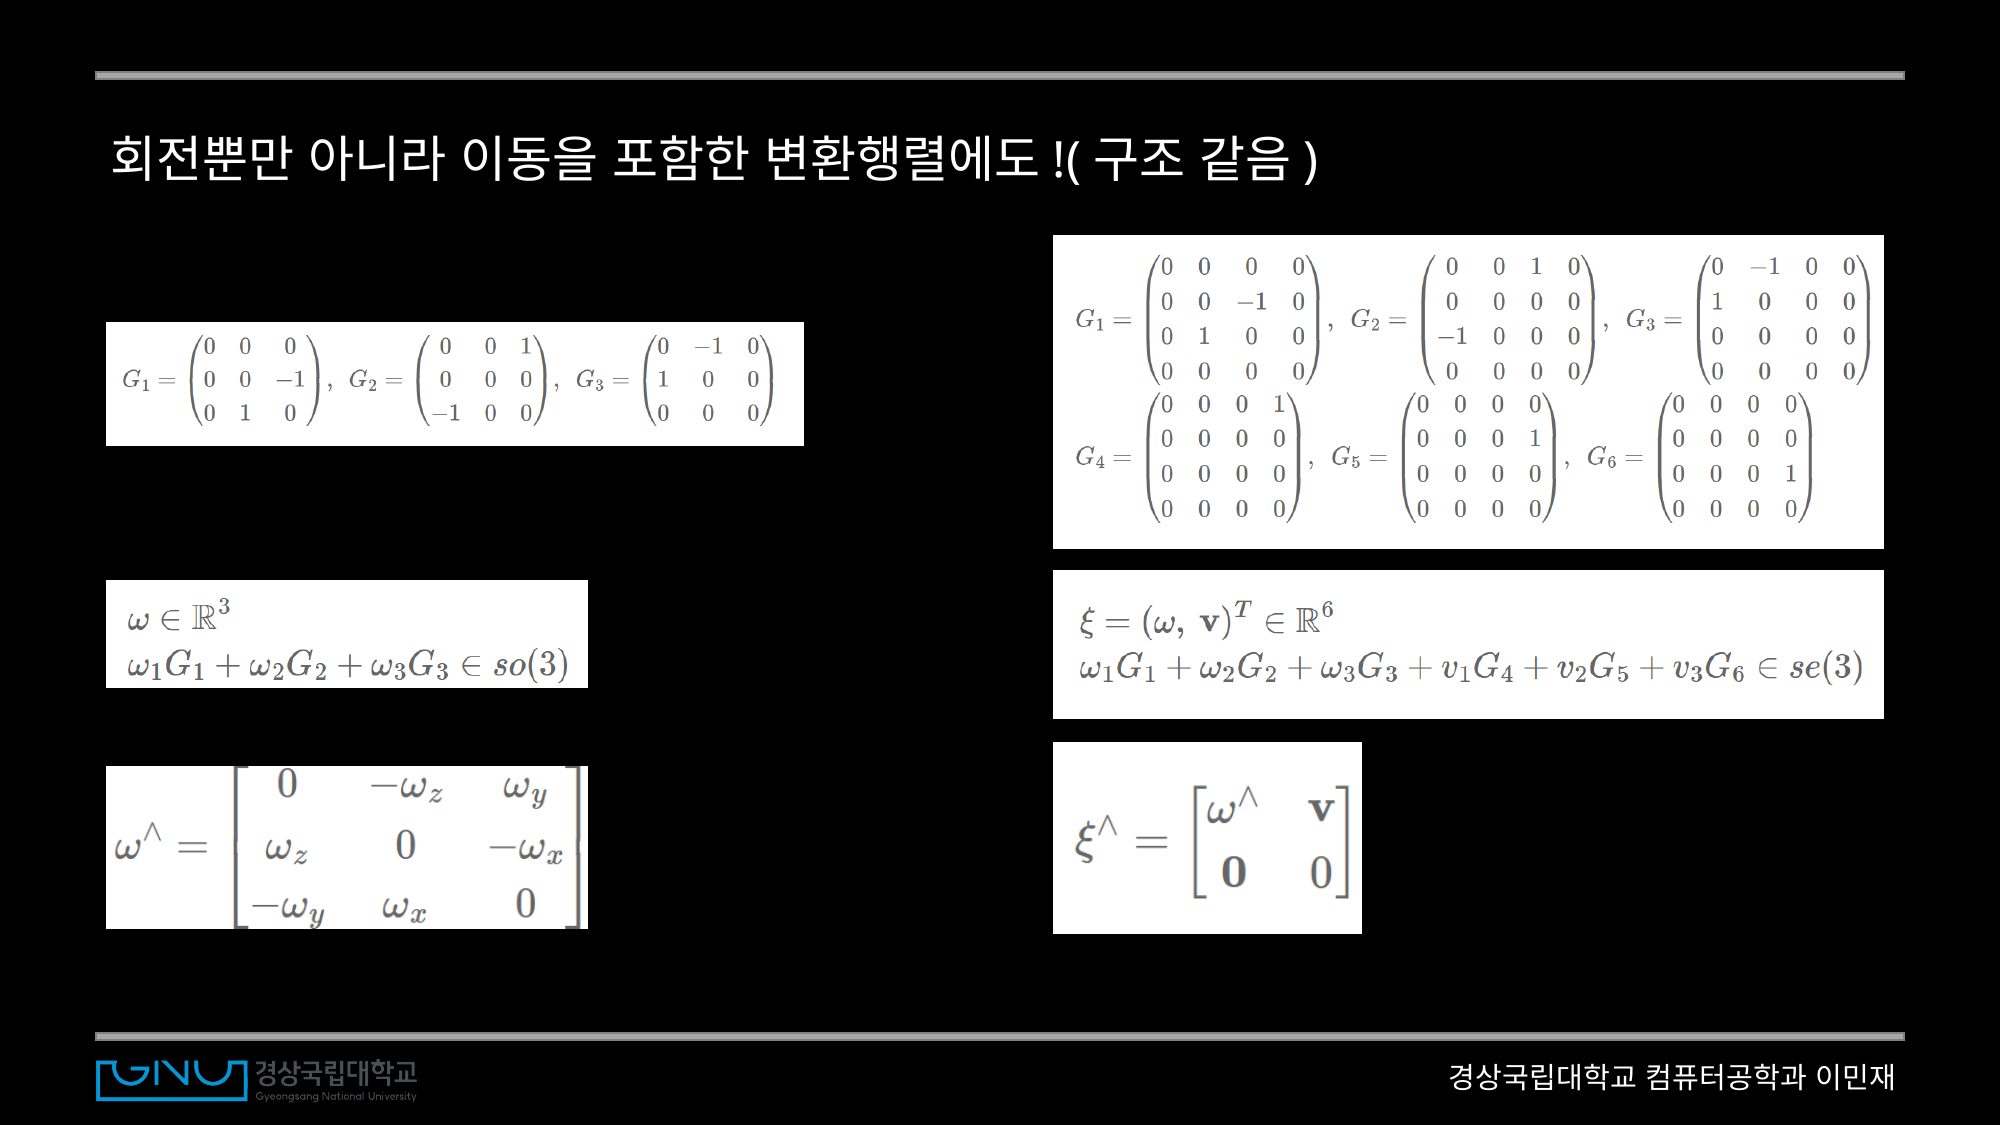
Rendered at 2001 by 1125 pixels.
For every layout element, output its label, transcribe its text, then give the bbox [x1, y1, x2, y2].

picture [1053, 742, 1362, 934]
picture [106, 322, 804, 446]
text_box 경상국립대학교 컴퓨터공학과 이민재 [1433, 1052, 1912, 1102]
text_box 회전뿐만 아니라 이동을 포함한 변환행렬에도!(구조 같음) [96, 119, 1904, 195]
picture [95, 1059, 419, 1103]
text_box [95, 1032, 1905, 1041]
picture [106, 766, 588, 929]
picture [1053, 235, 1884, 549]
text_box [95, 71, 1905, 80]
picture [106, 580, 588, 688]
picture [1053, 570, 1884, 719]
